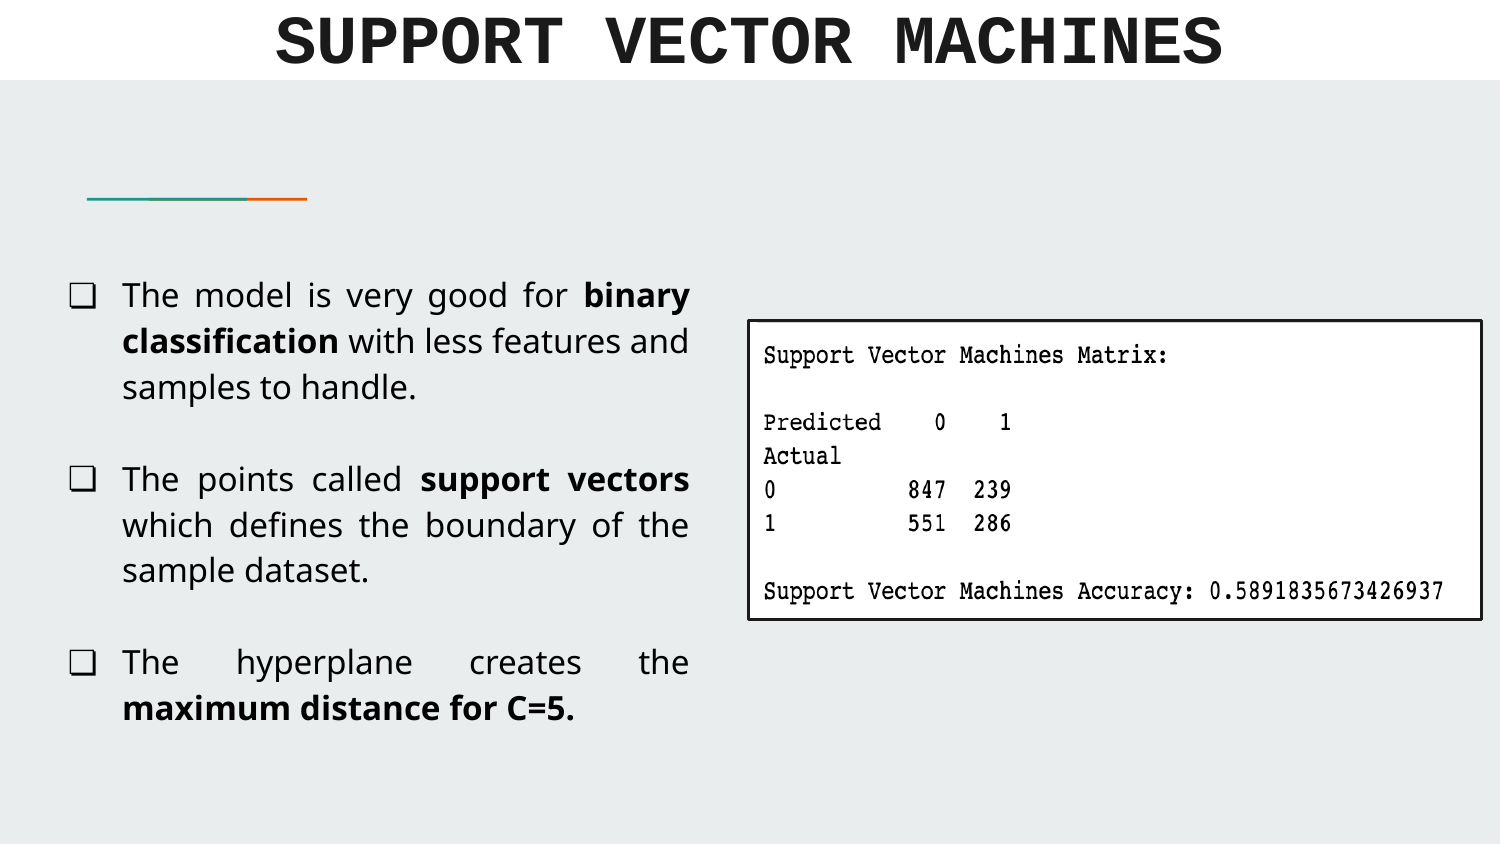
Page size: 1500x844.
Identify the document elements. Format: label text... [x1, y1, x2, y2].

picture [749, 321, 1481, 619]
text_box The model is very good for binary classification with less features and samples to handle. The points called support vectors which defines the boundary of the sample dataset. The hyperplane creates the maximum distance for C=5. [32, 253, 706, 746]
title SUPPORT VECTOR MACHINES [4, 0, 1496, 59]
